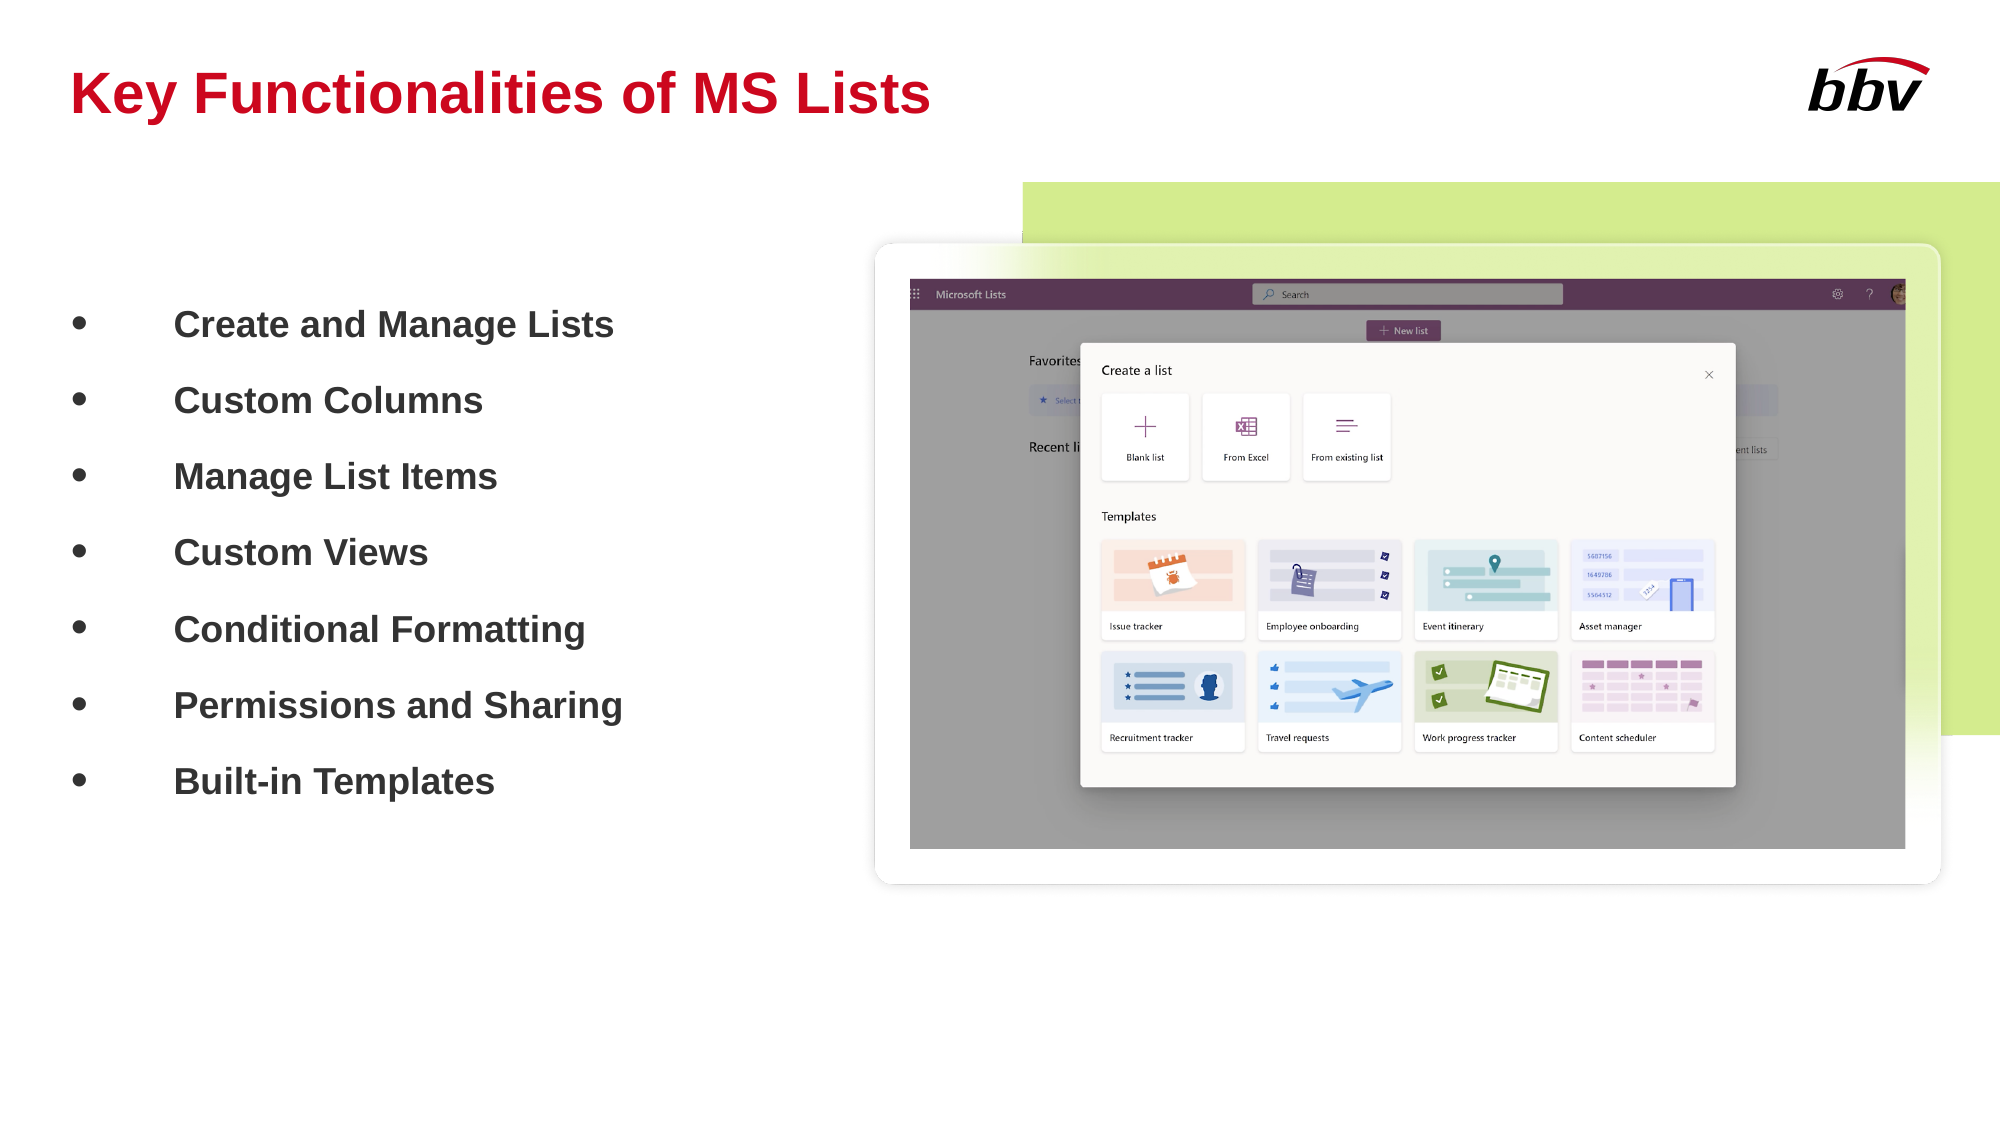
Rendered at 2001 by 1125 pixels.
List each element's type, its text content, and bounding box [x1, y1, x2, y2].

picture [815, 181, 2000, 944]
list Create and Manage Lists Custom Columns Manage List Items Custom Views Conditional Formatting Permissions and Sharing Built-in Templates [70, 299, 815, 826]
title Key Functionalities of MS Lists [70, 0, 1666, 181]
picture [1808, 57, 1930, 111]
